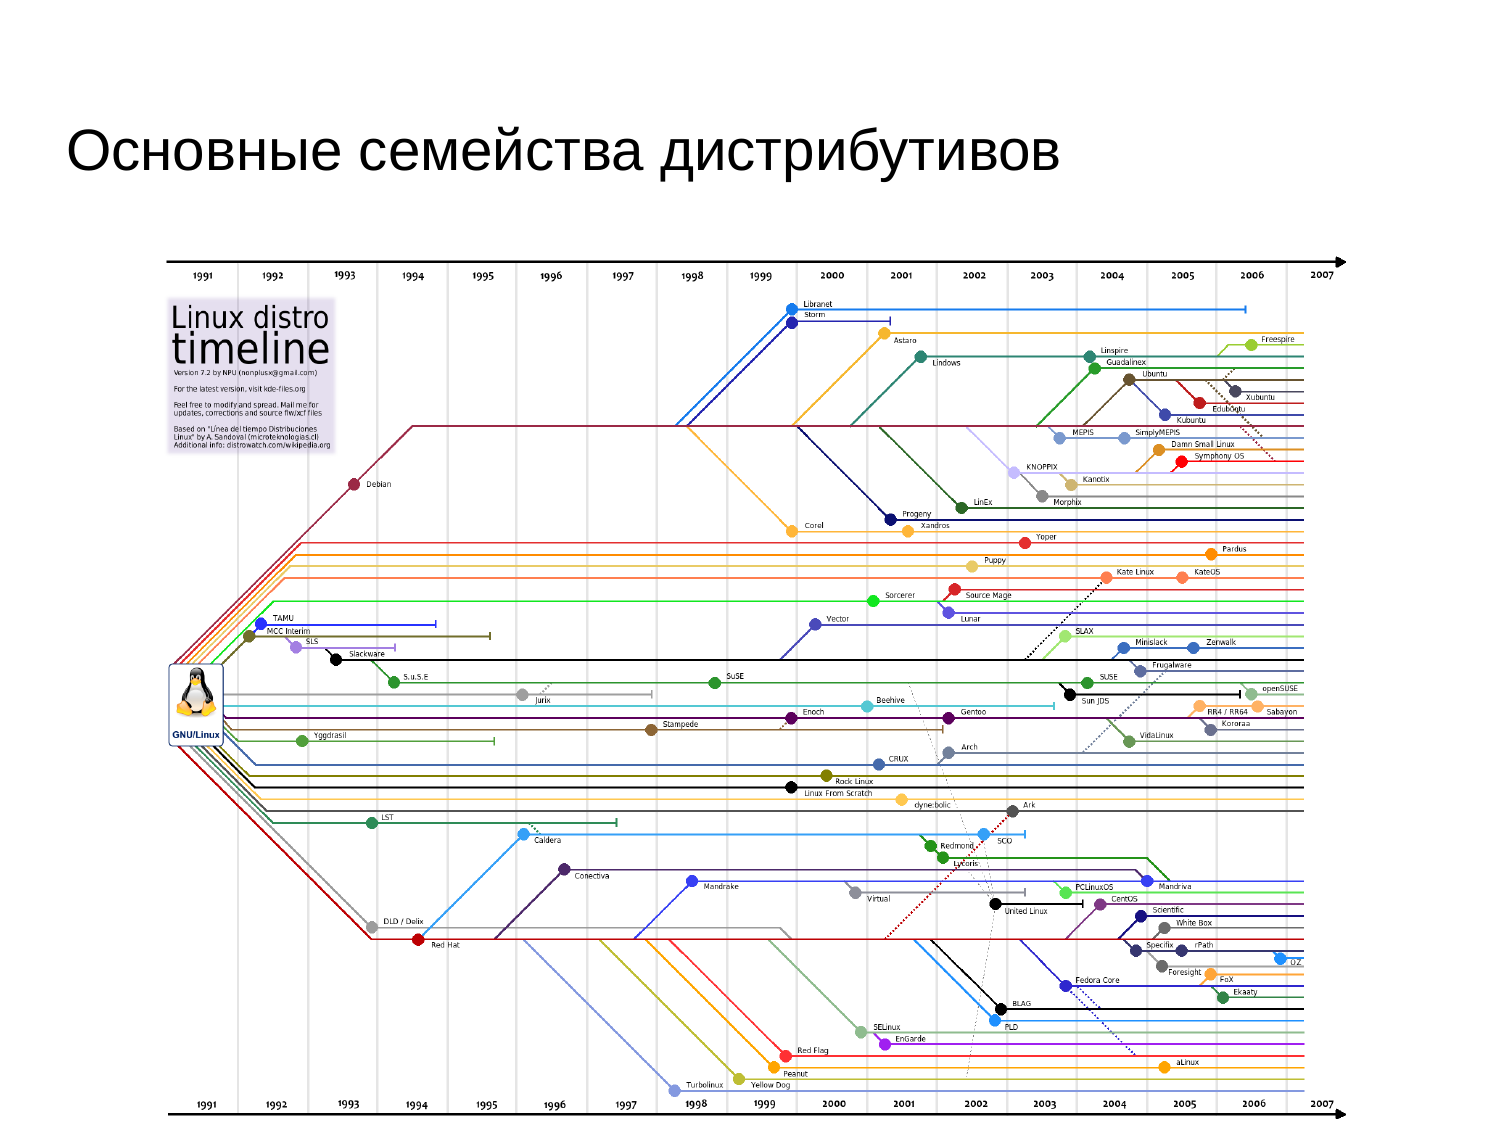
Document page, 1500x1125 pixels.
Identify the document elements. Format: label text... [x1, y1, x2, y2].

picture [144, 251, 1356, 1125]
title Основные семейства дистрибутивов [51, 97, 1449, 223]
